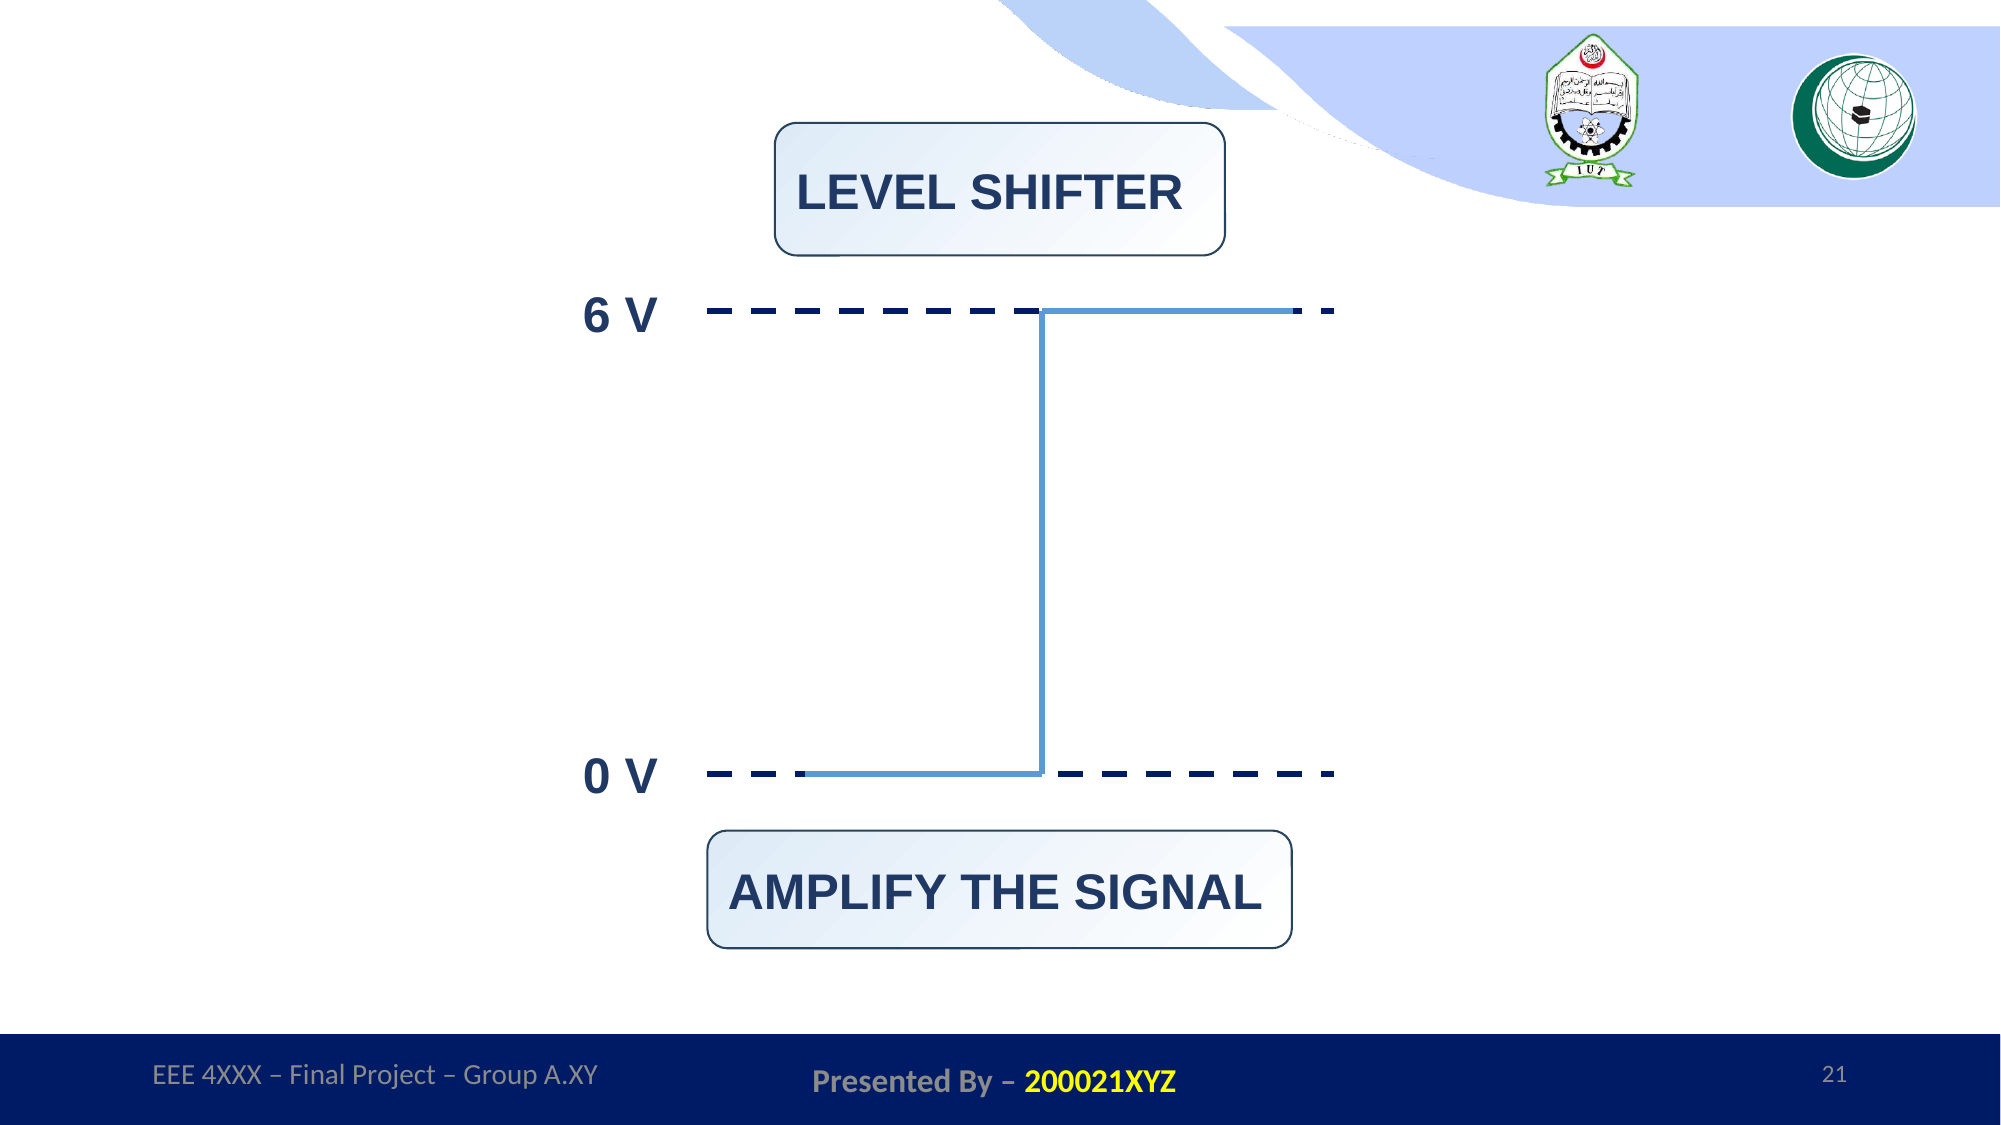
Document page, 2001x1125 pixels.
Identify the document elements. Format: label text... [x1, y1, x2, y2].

slide_number 21 [1412, 1042, 1863, 1103]
footer Presented By – 200021XYZ [662, 1042, 1338, 1103]
text_box 0 V [568, 735, 679, 811]
text_box AMPLIFY THE SIGNAL [706, 829, 1293, 950]
slide_number EEE 4XXX – Final Project – Group A.XY [137, 1042, 622, 1103]
picture [992, 0, 2000, 218]
text_box LEVEL SHIFTER [773, 121, 1227, 257]
text_box 6 V [568, 275, 722, 351]
